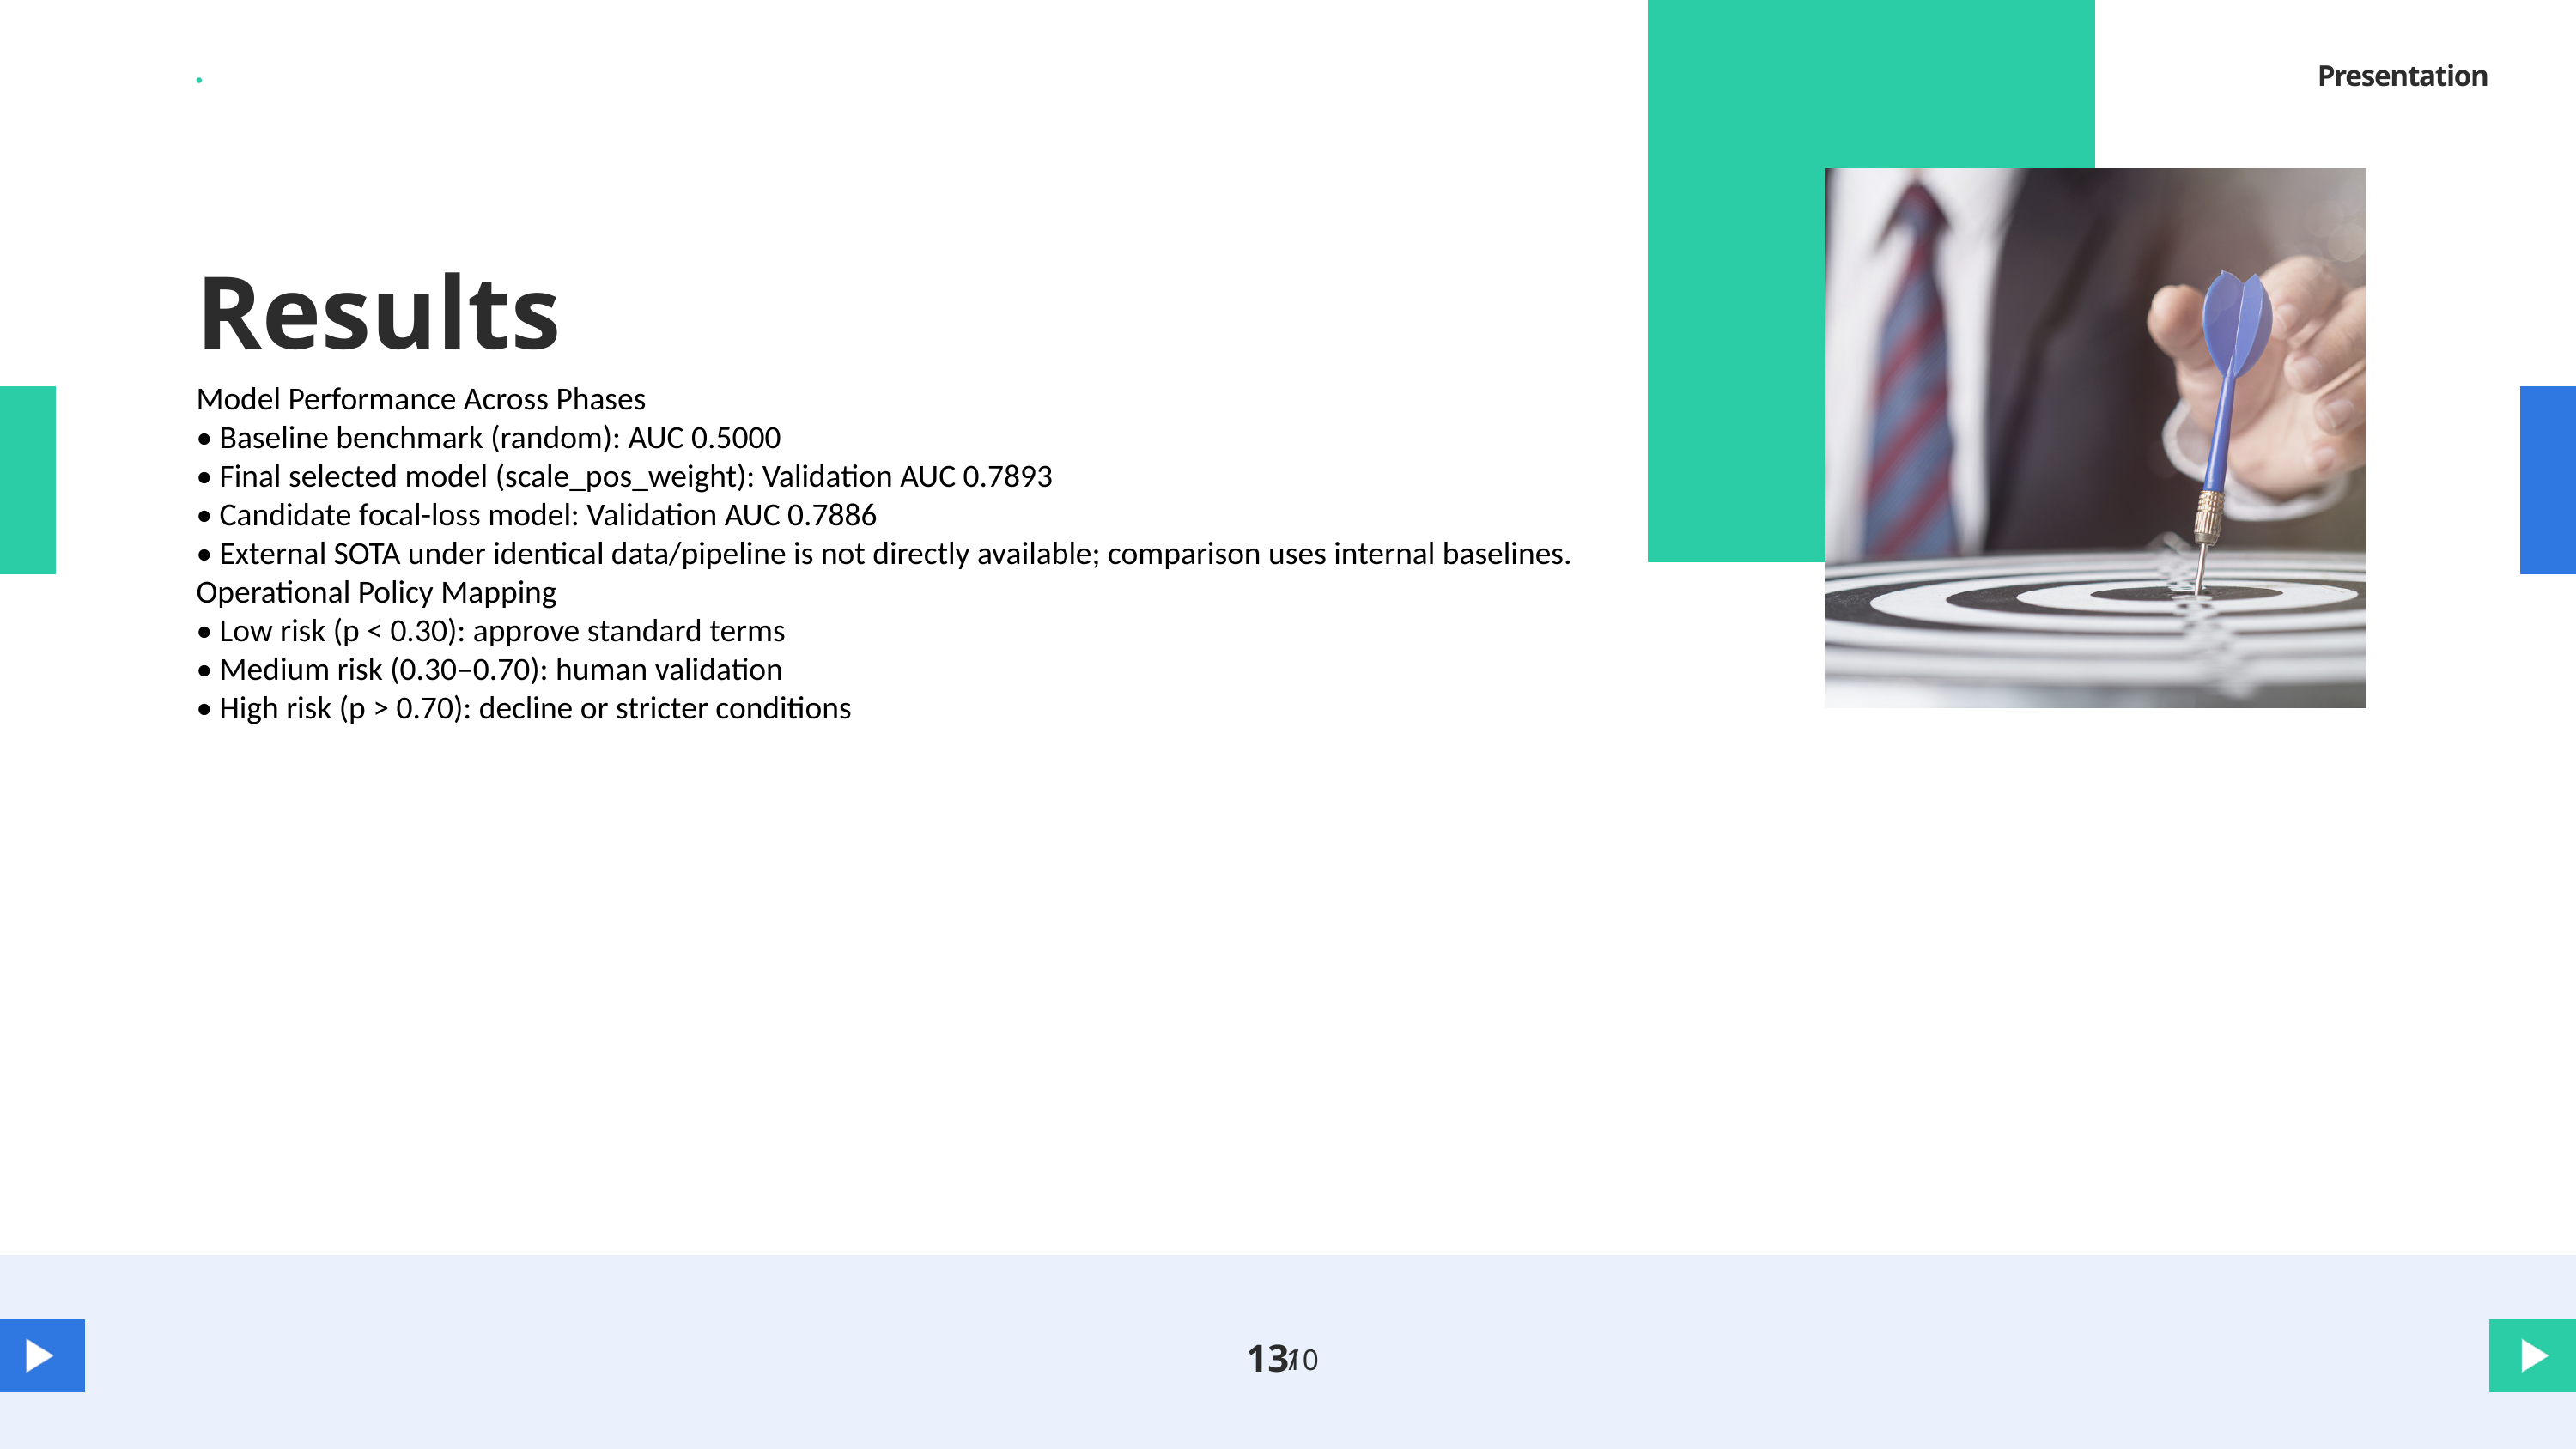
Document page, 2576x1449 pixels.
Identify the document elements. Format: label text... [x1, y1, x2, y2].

text_box [85, 52, 252, 90]
text_box Model Performance Across Phases • Baseline benchmark (random): AUC 0.5000 • Final selected model (scale_pos_weight): Validation AUC 0.7893 • Candidate focal-loss model: Validation AUC 0.7886 • External SOTA under identical data/pipeline is not directly available; comparison uses internal baselines. Operational Policy Mapping • Low risk (p < 0.30): approve standard terms • Medium risk (0.30–0.70): human validation • High risk (p > 0.70): decline or stricter conditions [196, 378, 1920, 726]
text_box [0, 385, 57, 574]
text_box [2519, 385, 2576, 574]
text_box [1647, 0, 2096, 563]
text_box Presentation [2269, 52, 2490, 93]
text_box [0, 1319, 86, 1393]
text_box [196, 76, 203, 84]
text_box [0, 1254, 2576, 1449]
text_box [1824, 167, 2366, 709]
text_box Results [196, 228, 1205, 370]
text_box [2488, 1319, 2576, 1393]
